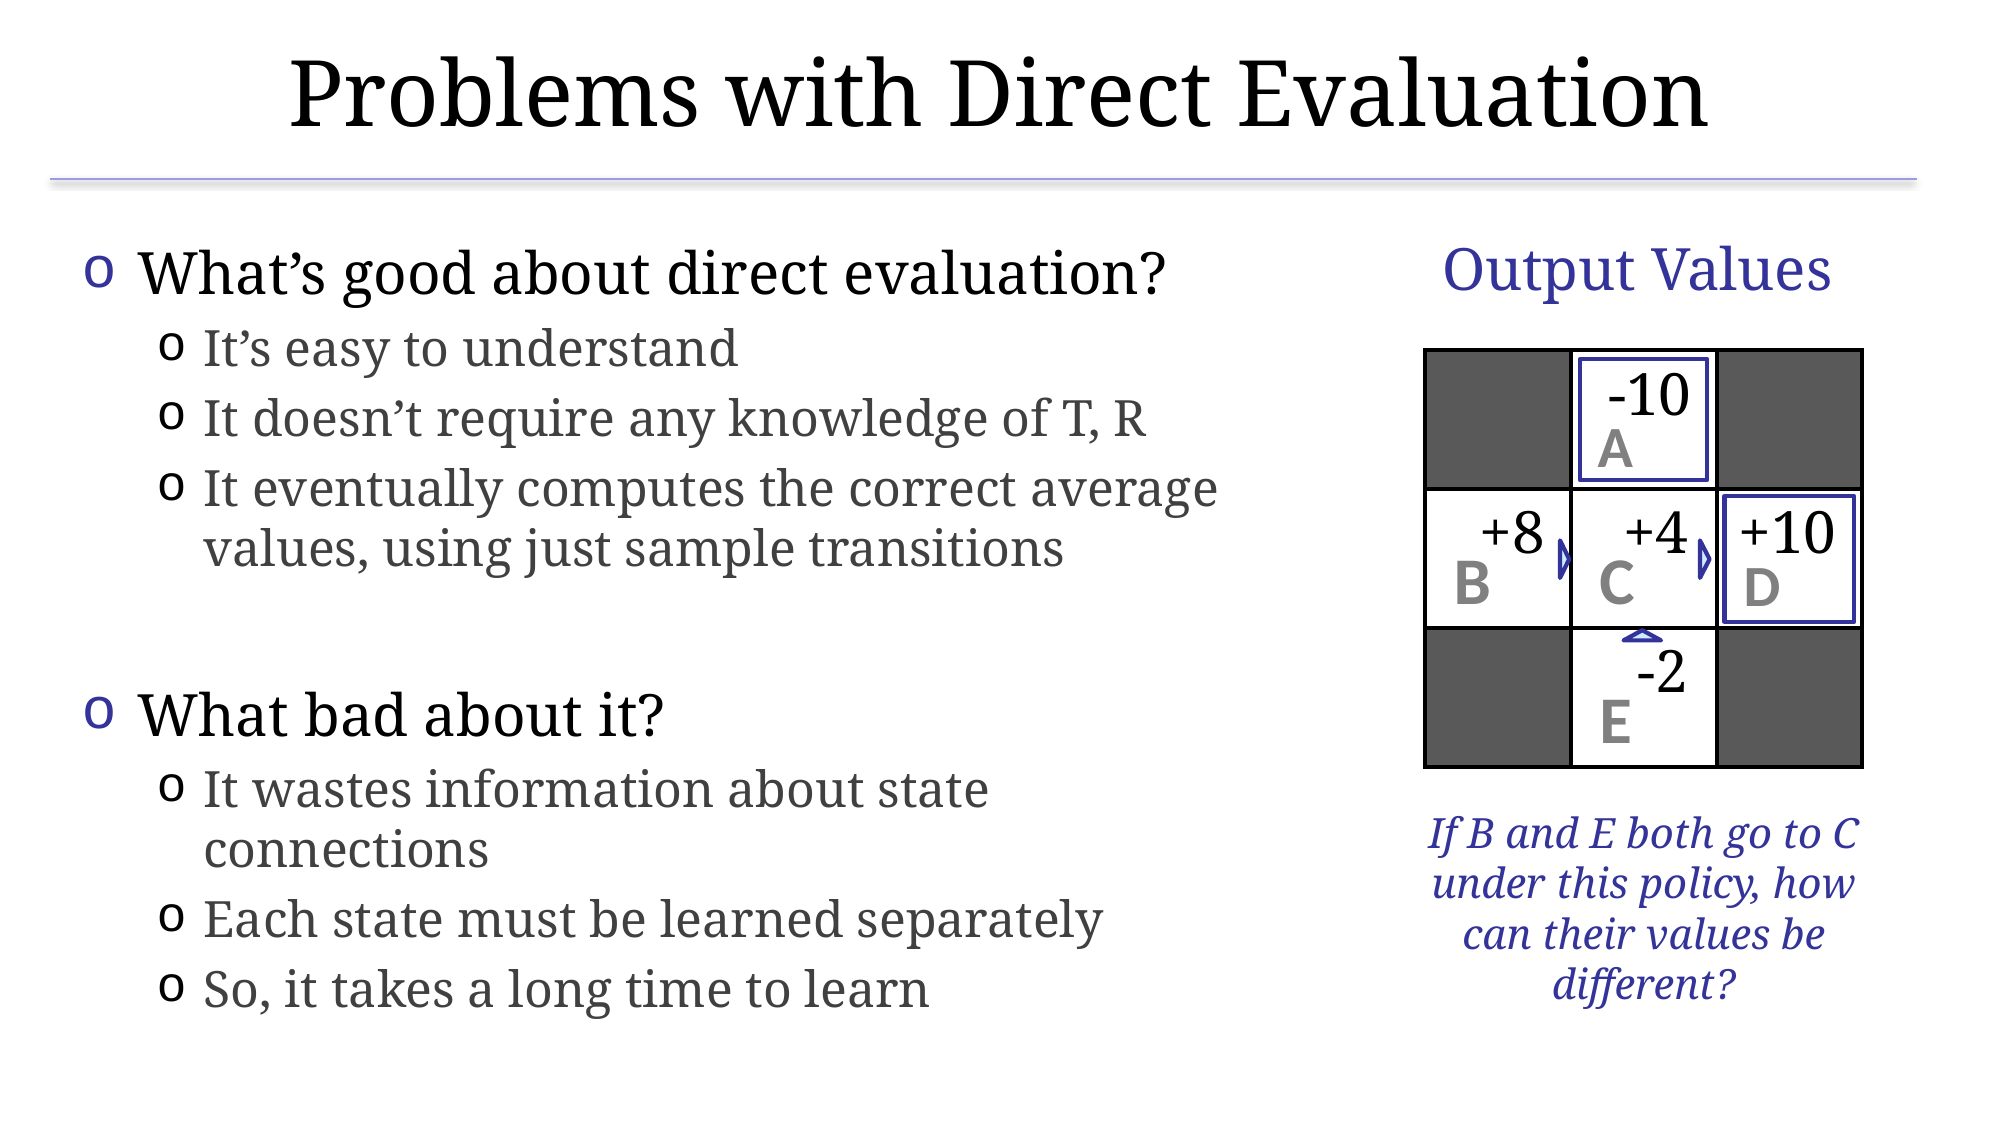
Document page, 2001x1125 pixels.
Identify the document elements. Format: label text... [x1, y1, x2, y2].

text_box [1722, 494, 1856, 624]
table_header [1719, 352, 1860, 487]
table_cell [1719, 630, 1860, 765]
text_box [1621, 628, 1664, 643]
text_box Output Values [1412, 224, 1863, 310]
text_box +10 [1712, 487, 1863, 573]
table_cell E [1573, 630, 1715, 765]
table_cell B [1427, 491, 1569, 626]
title Problems with Direct Evaluation [0, 0, 2000, 184]
text_box [1557, 538, 1572, 580]
text_box If B and E both go to C under this policy, how can their values be different? [1400, 799, 1888, 1015]
text_box [1697, 538, 1712, 580]
text_box -10 [1574, 350, 1725, 435]
table_cell [1427, 630, 1569, 765]
text_box [1578, 357, 1709, 482]
table_header [1427, 352, 1569, 487]
list What’s good about direct evaluation? It’s easy to understand It doesn’t require any knowledge of T, R It eventually computes the correct average values, using just sample transitions What bad about it? It wastes information about state connections Each state must be learned separately So, it takes a long time to learn [66, 228, 1251, 1006]
text_box +4 [1580, 487, 1712, 573]
table_header A [1573, 352, 1715, 487]
text_box +8 [1437, 487, 1580, 573]
table_cell D [1719, 573, 1860, 626]
text_box -2 [1587, 626, 1738, 712]
table_cell C [1573, 573, 1715, 626]
